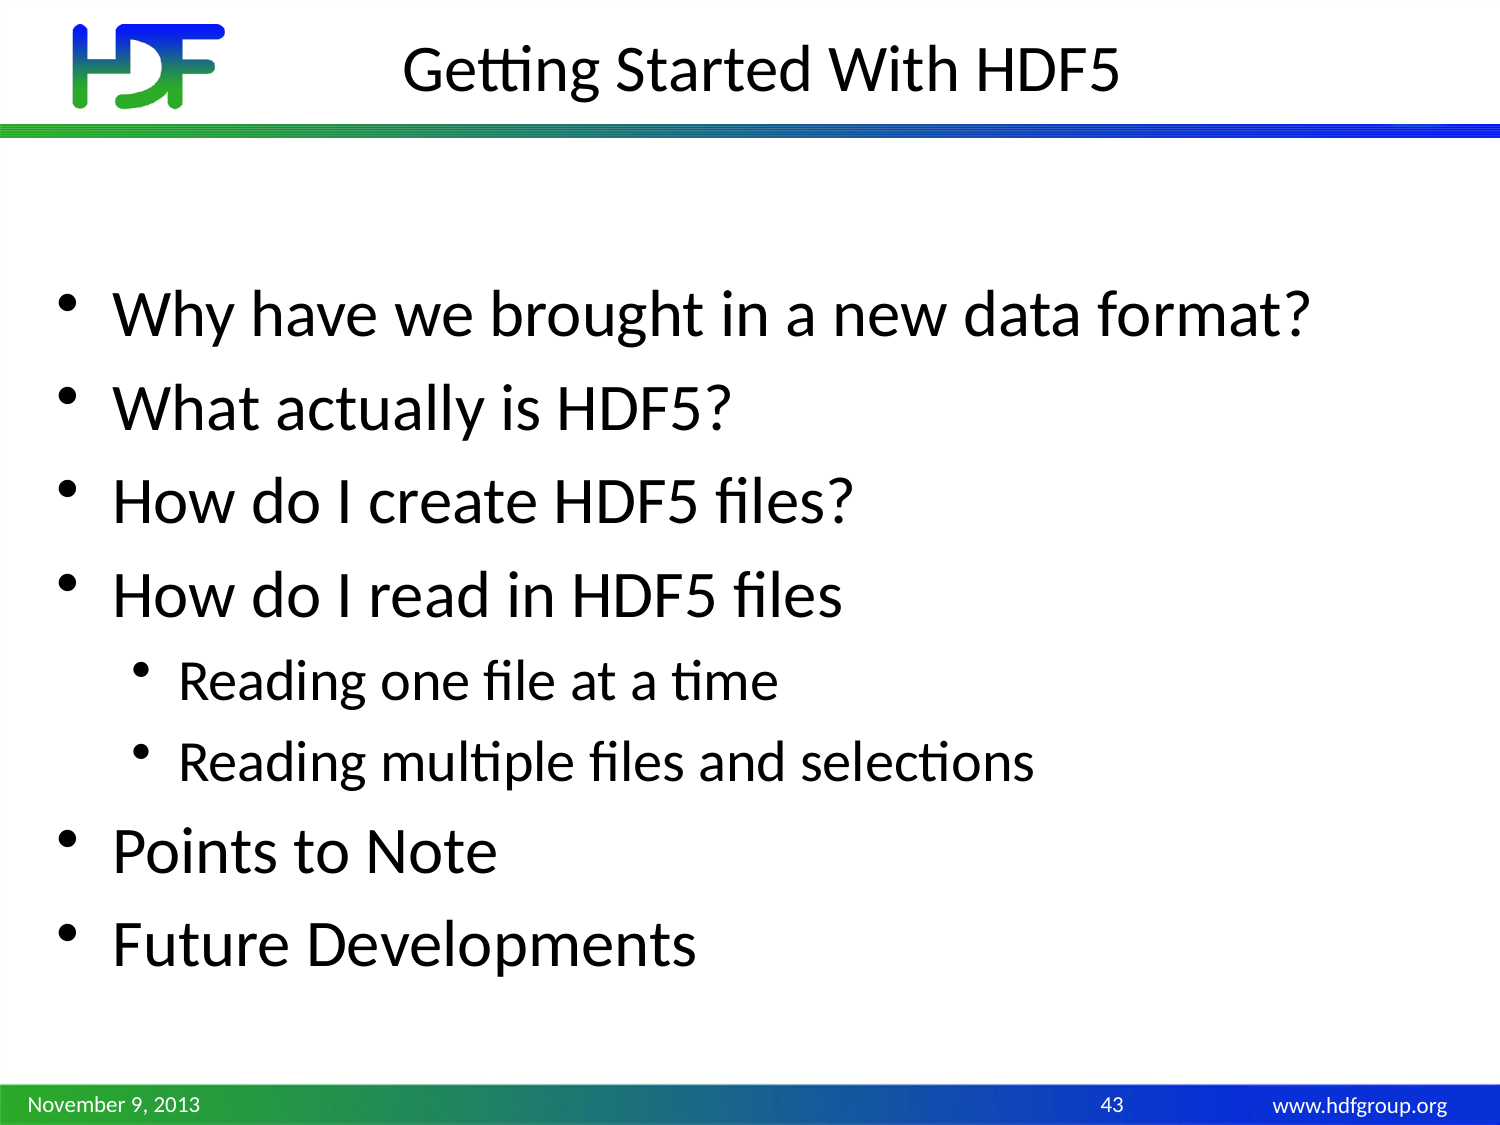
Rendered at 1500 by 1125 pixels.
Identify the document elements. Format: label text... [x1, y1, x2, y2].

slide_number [12, 1087, 713, 1125]
picture [0, 0, 1500, 1125]
list Why have we brought in a new data format? What actually is HDF5? How do I create HDF5 files? How do I read in HDF5 files Reading one file at a time Reading multiple files and selections Points to Note Future Developments [41, 262, 1471, 1006]
title Getting Started With HDF5 [187, 24, 1338, 113]
slide_number 43 [1049, 1087, 1176, 1125]
